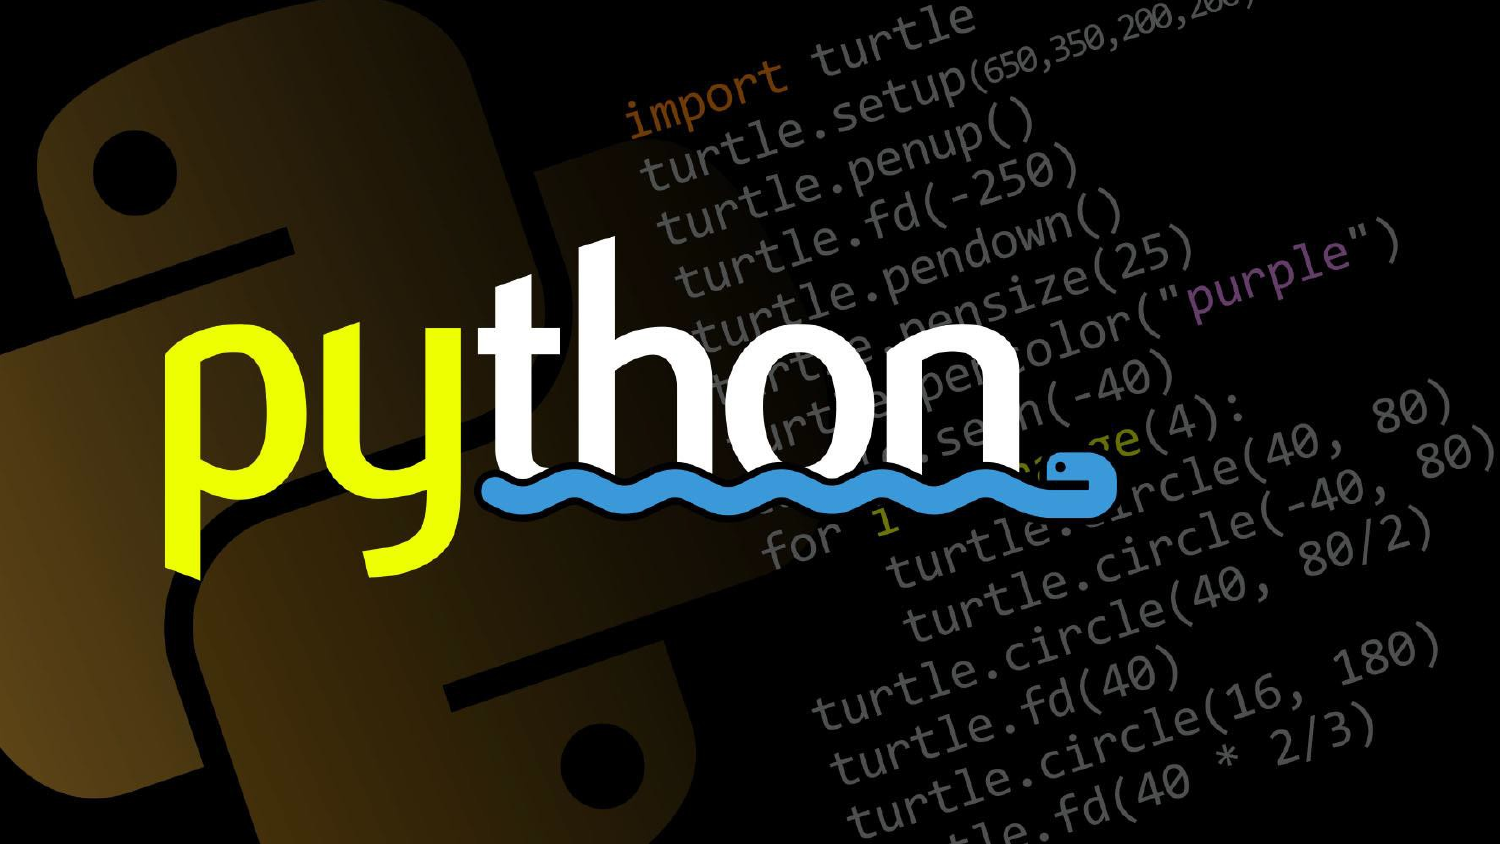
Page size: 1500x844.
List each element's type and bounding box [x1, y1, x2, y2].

text_box [0, 0, 1500, 844]
